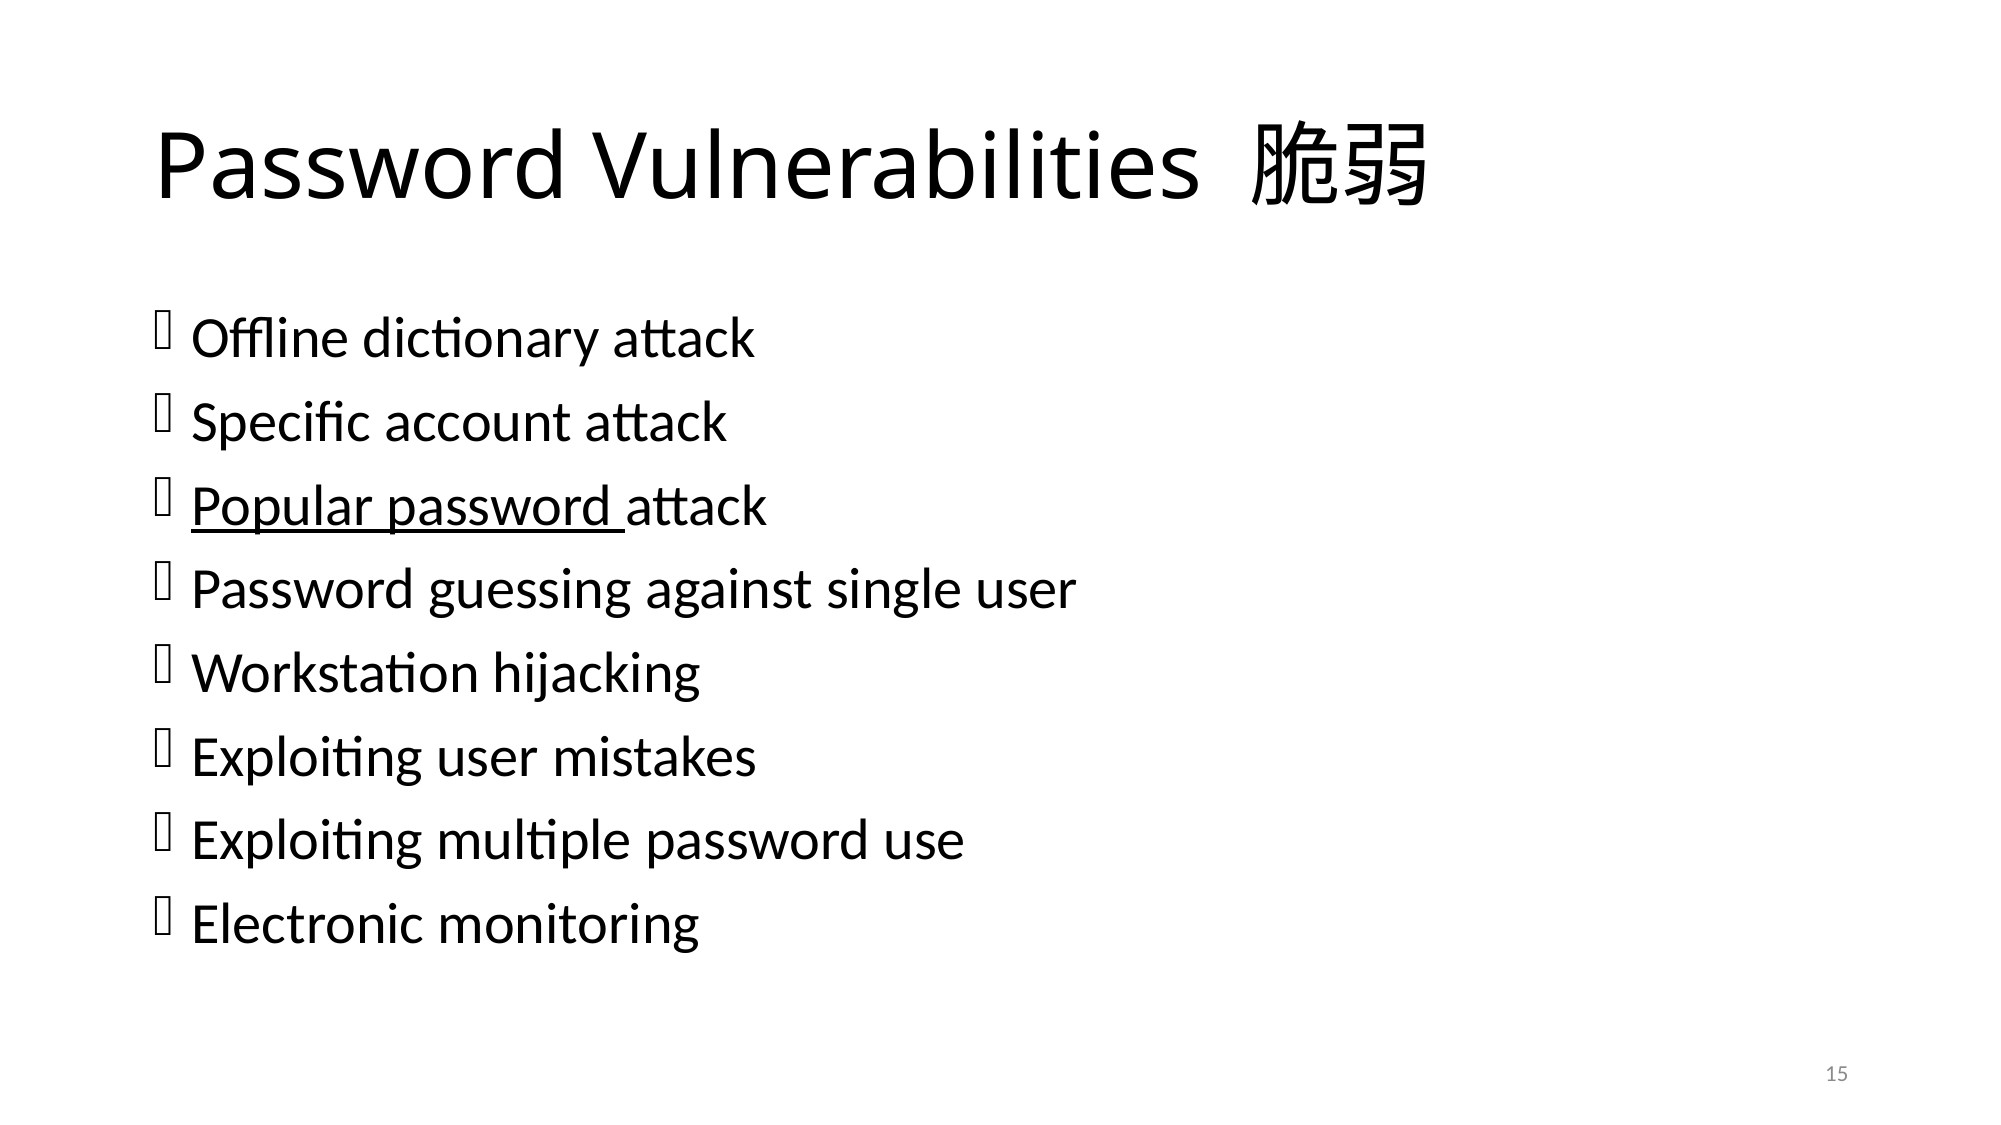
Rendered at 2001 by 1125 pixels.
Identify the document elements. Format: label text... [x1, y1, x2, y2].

list Offline dictionary attack Specific account attack Popular password attack Password guessing against single user Workstation hijacking Exploiting user mistakes Exploiting multiple password use Electronic monitoring [138, 299, 1864, 1014]
title Password Vulnerabilities 脆弱 [138, 60, 1864, 278]
slide_number 15 [1413, 1042, 1864, 1103]
